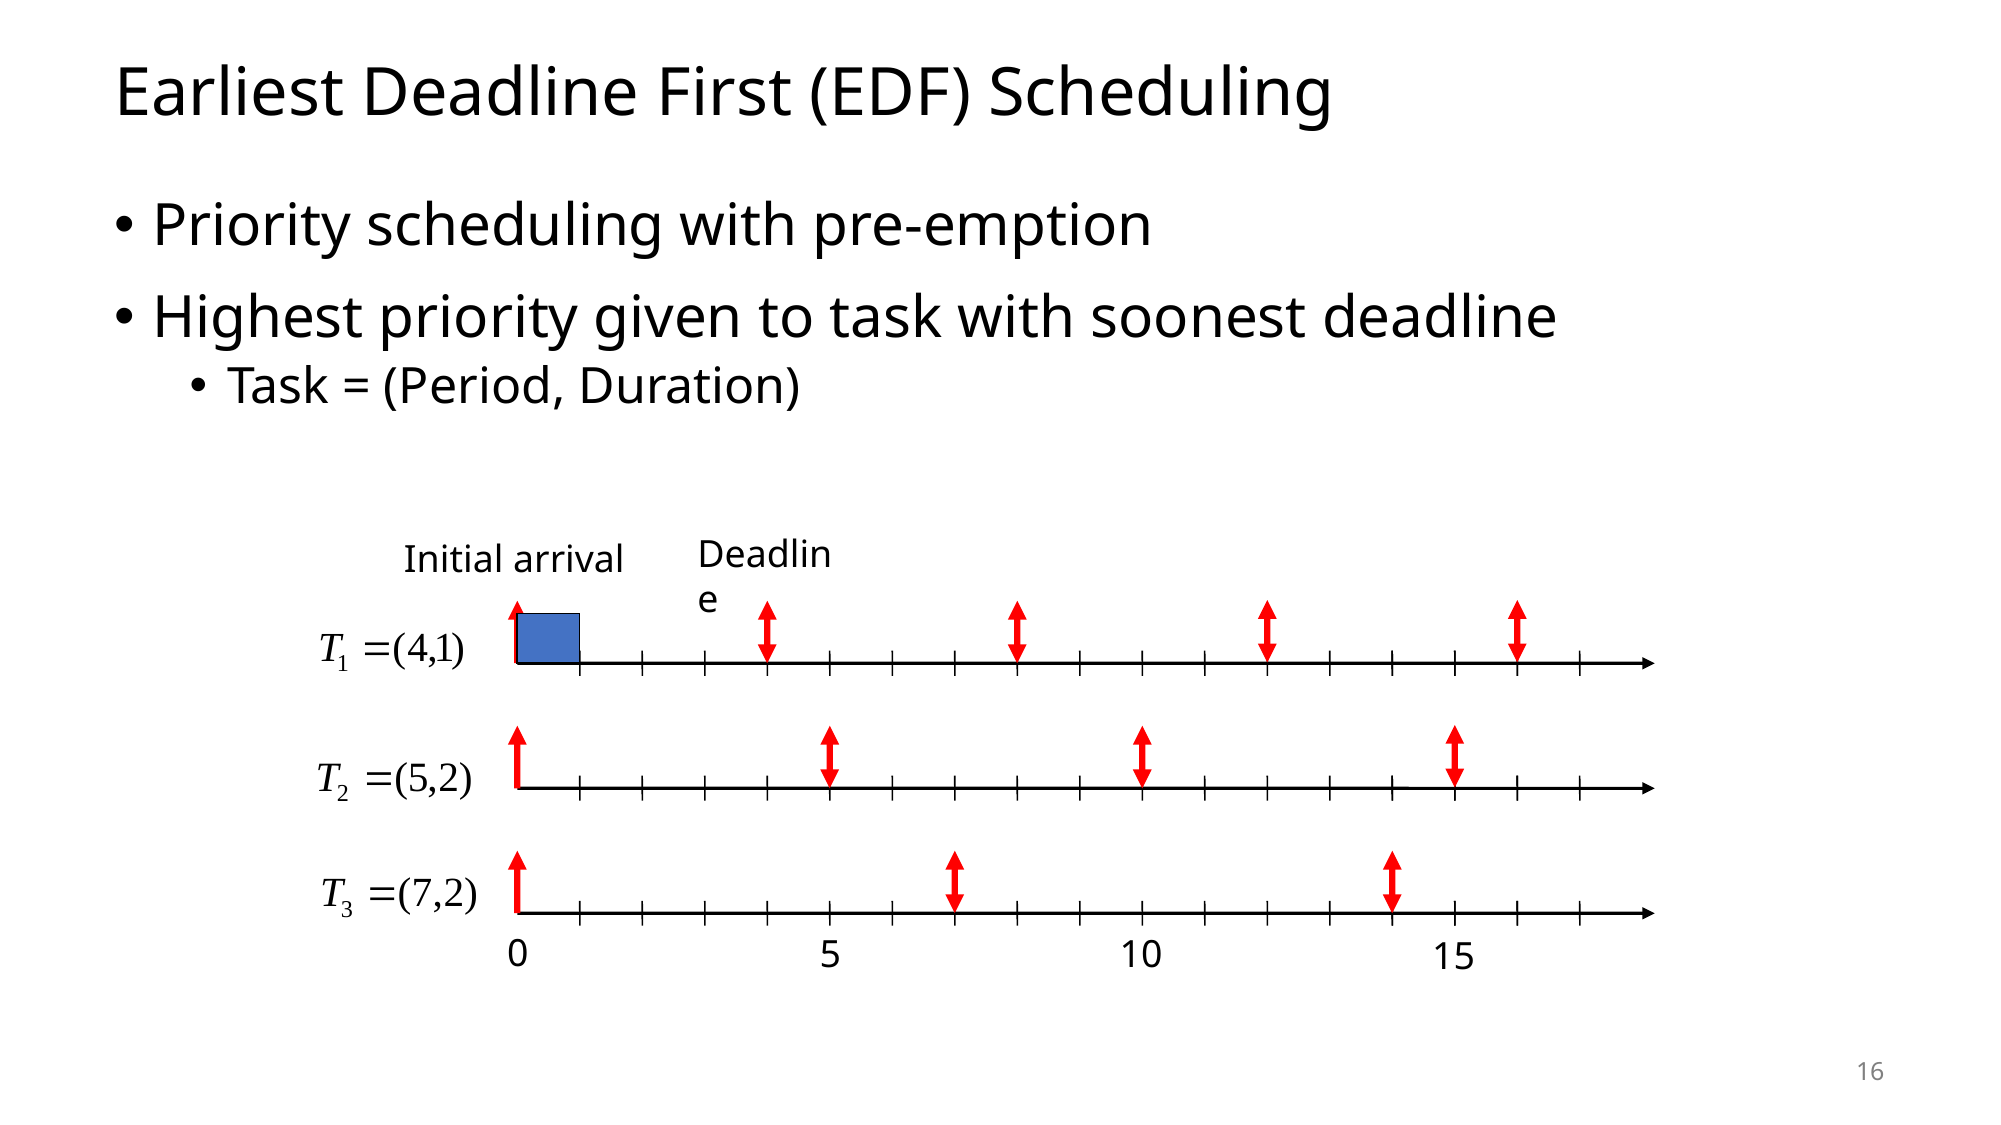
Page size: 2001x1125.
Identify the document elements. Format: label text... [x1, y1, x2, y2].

title Earliest Deadline First (EDF) Scheduling [99, 37, 1900, 150]
list Priority scheduling with pre-emption Highest priority given to task with soonest deadline Task = (Period, Duration) [99, 187, 1900, 1013]
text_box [311, 599, 1655, 986]
slide_number 16 [1749, 1042, 1900, 1103]
text_box Initial arrival [389, 527, 696, 588]
text_box Deadline [682, 522, 864, 599]
